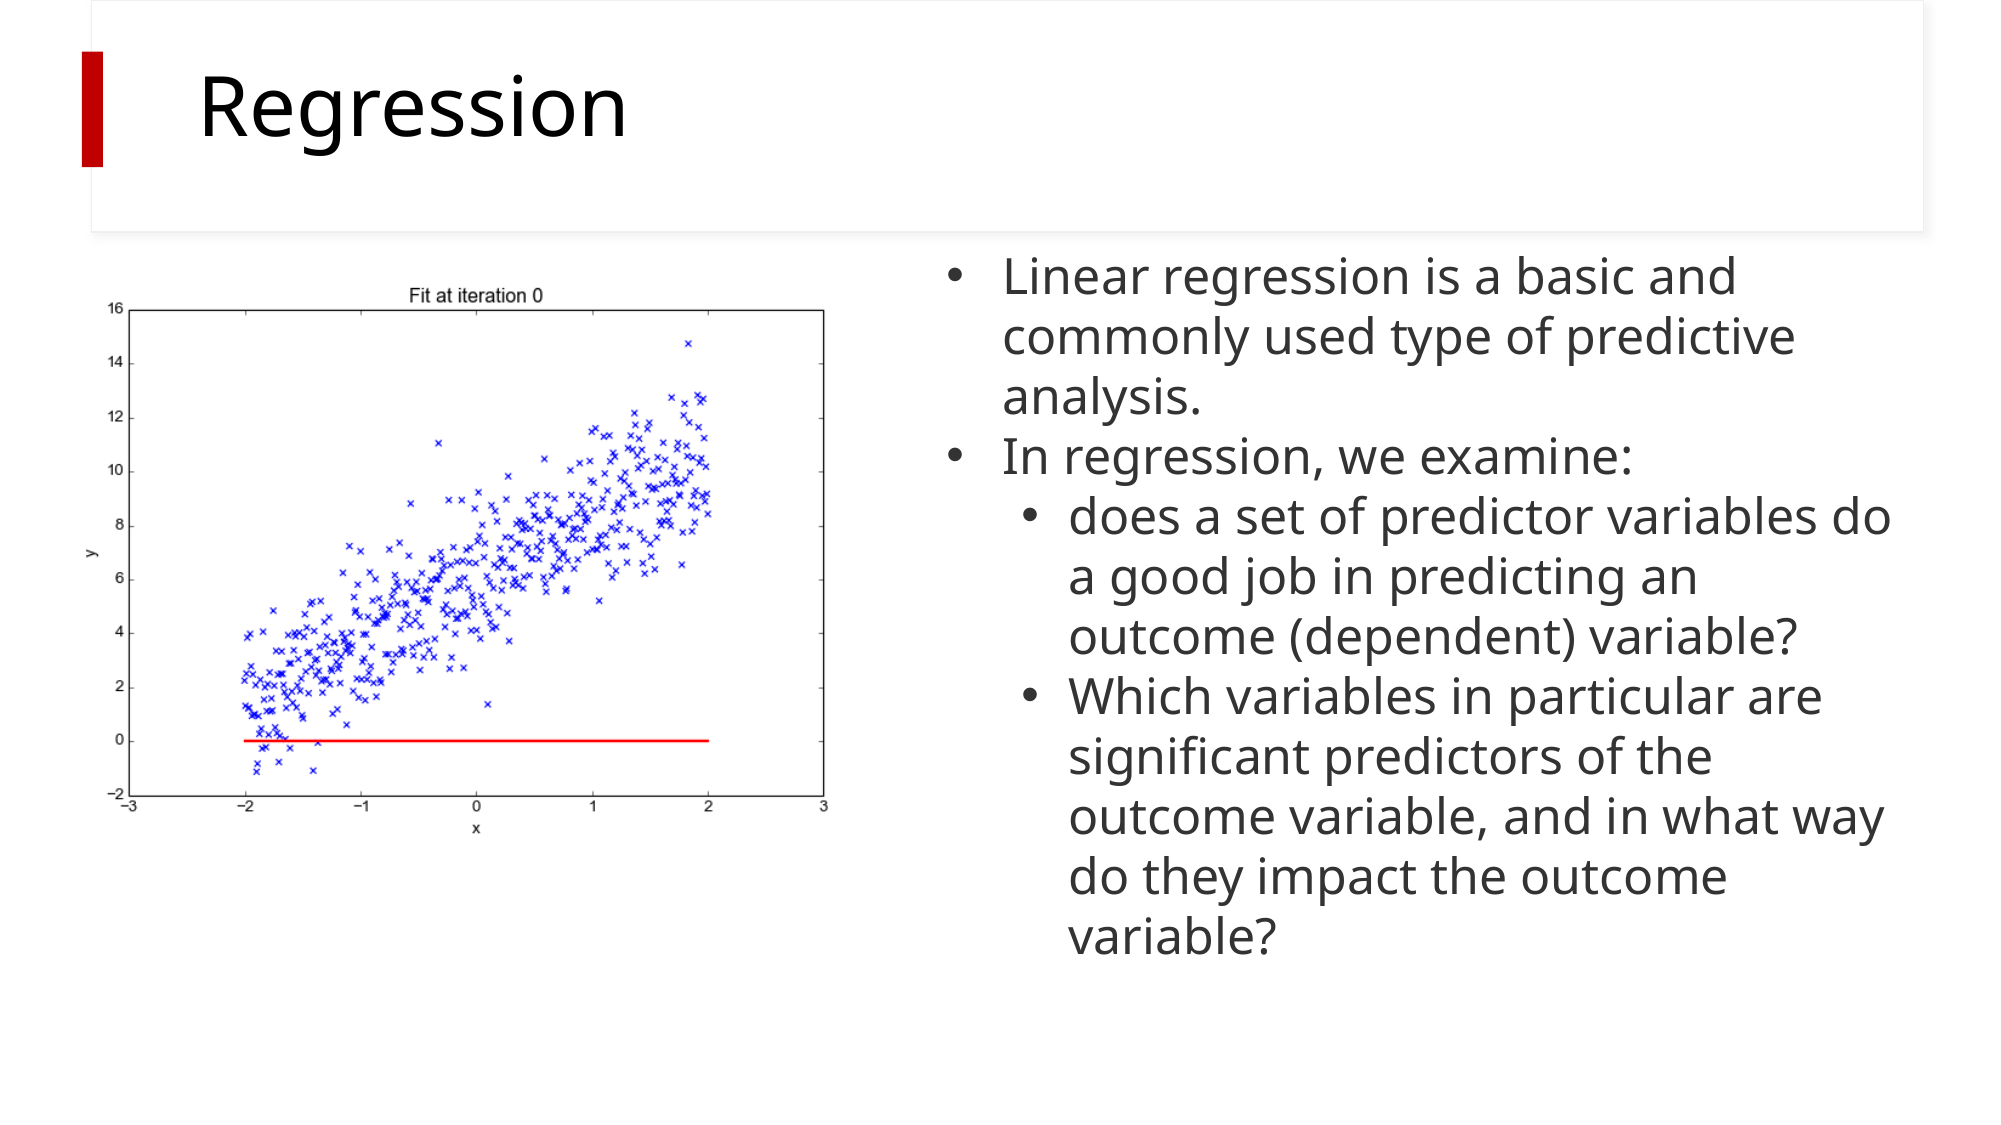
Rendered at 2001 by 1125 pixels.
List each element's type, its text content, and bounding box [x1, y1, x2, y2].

text_box Linear regression is a basic and commonly used type of predictive analysis. In regression, we examine: does a set of predictor variables do a good job in predicting an outcome (dependent) variable? Which variables in particular are significant predictors of the outcome variable, and in what way do they impact the outcome variable? [931, 236, 1932, 972]
picture [68, 271, 845, 854]
title Regression [183, 12, 1851, 207]
